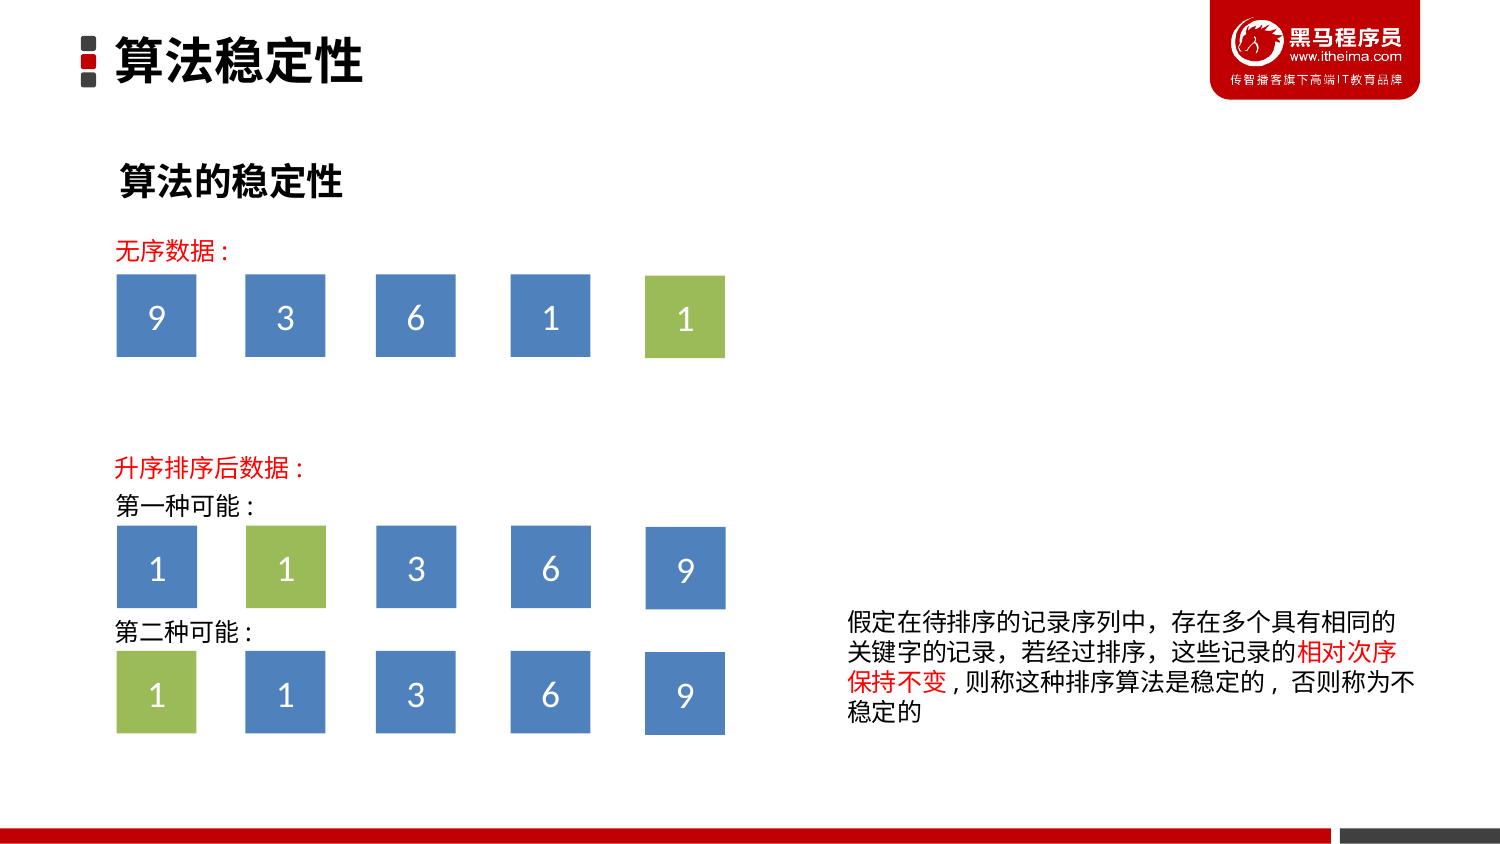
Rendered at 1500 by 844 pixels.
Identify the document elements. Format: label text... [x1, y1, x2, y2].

text_box 9 [645, 652, 725, 735]
text_box 9 [645, 526, 726, 610]
text_box 1 [246, 525, 326, 609]
text_box 6 [508, 649, 592, 736]
picture [1212, 8, 1421, 94]
text_box 3 [374, 649, 458, 736]
text_box 算法的稳定性 [104, 150, 360, 210]
text_box 假定在待排序的记录序列中，存在多个具有相同的 关键字的记录，若经过排序，这些记录的相对次序 保持不变,则称这种排序算法是稳定的, 否则称为不 稳定的 [832, 599, 1431, 734]
text_box 第一种可能: [101, 482, 269, 528]
text_box 无序数据: [100, 227, 243, 273]
text_box 3 [374, 523, 458, 610]
text_box 升序排序后数据: [100, 445, 318, 491]
text_box 6 [509, 523, 593, 610]
text_box 第二种可能: [99, 609, 267, 655]
text_box 1 [115, 528, 199, 609]
text_box 1 [116, 650, 197, 734]
text_box 6 [374, 272, 458, 359]
text_box 1 [243, 649, 327, 736]
text_box 3 [243, 272, 327, 359]
text_box 1 [645, 275, 725, 359]
text_box 9 [115, 273, 199, 359]
text_box 1 [508, 272, 592, 359]
text_box 算法稳定性 [103, 0, 987, 130]
